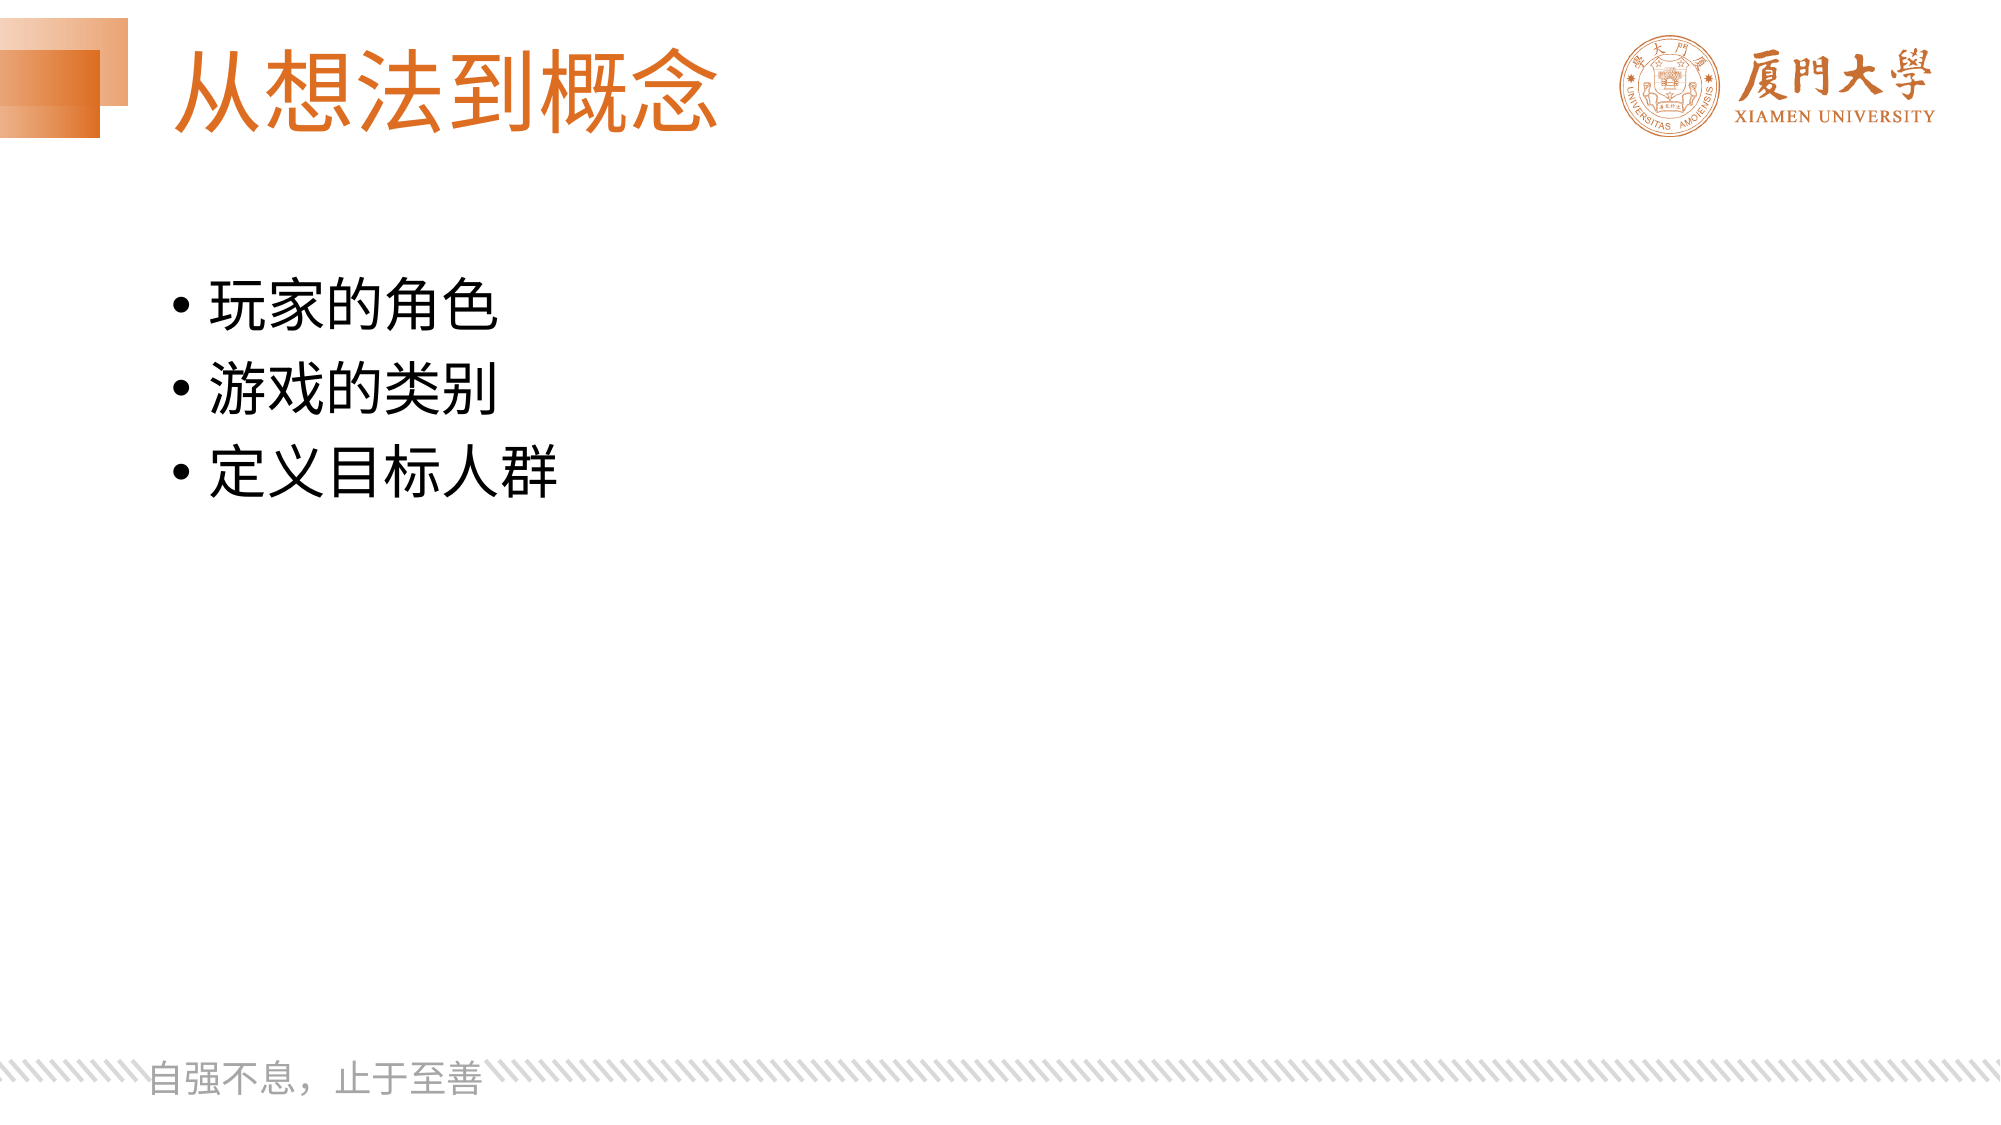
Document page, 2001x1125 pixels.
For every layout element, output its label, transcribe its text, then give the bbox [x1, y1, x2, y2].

title 从想法到概念 [156, 16, 1882, 177]
list 玩家的角色 游戏的类别 定义目标人群 [156, 268, 1882, 996]
